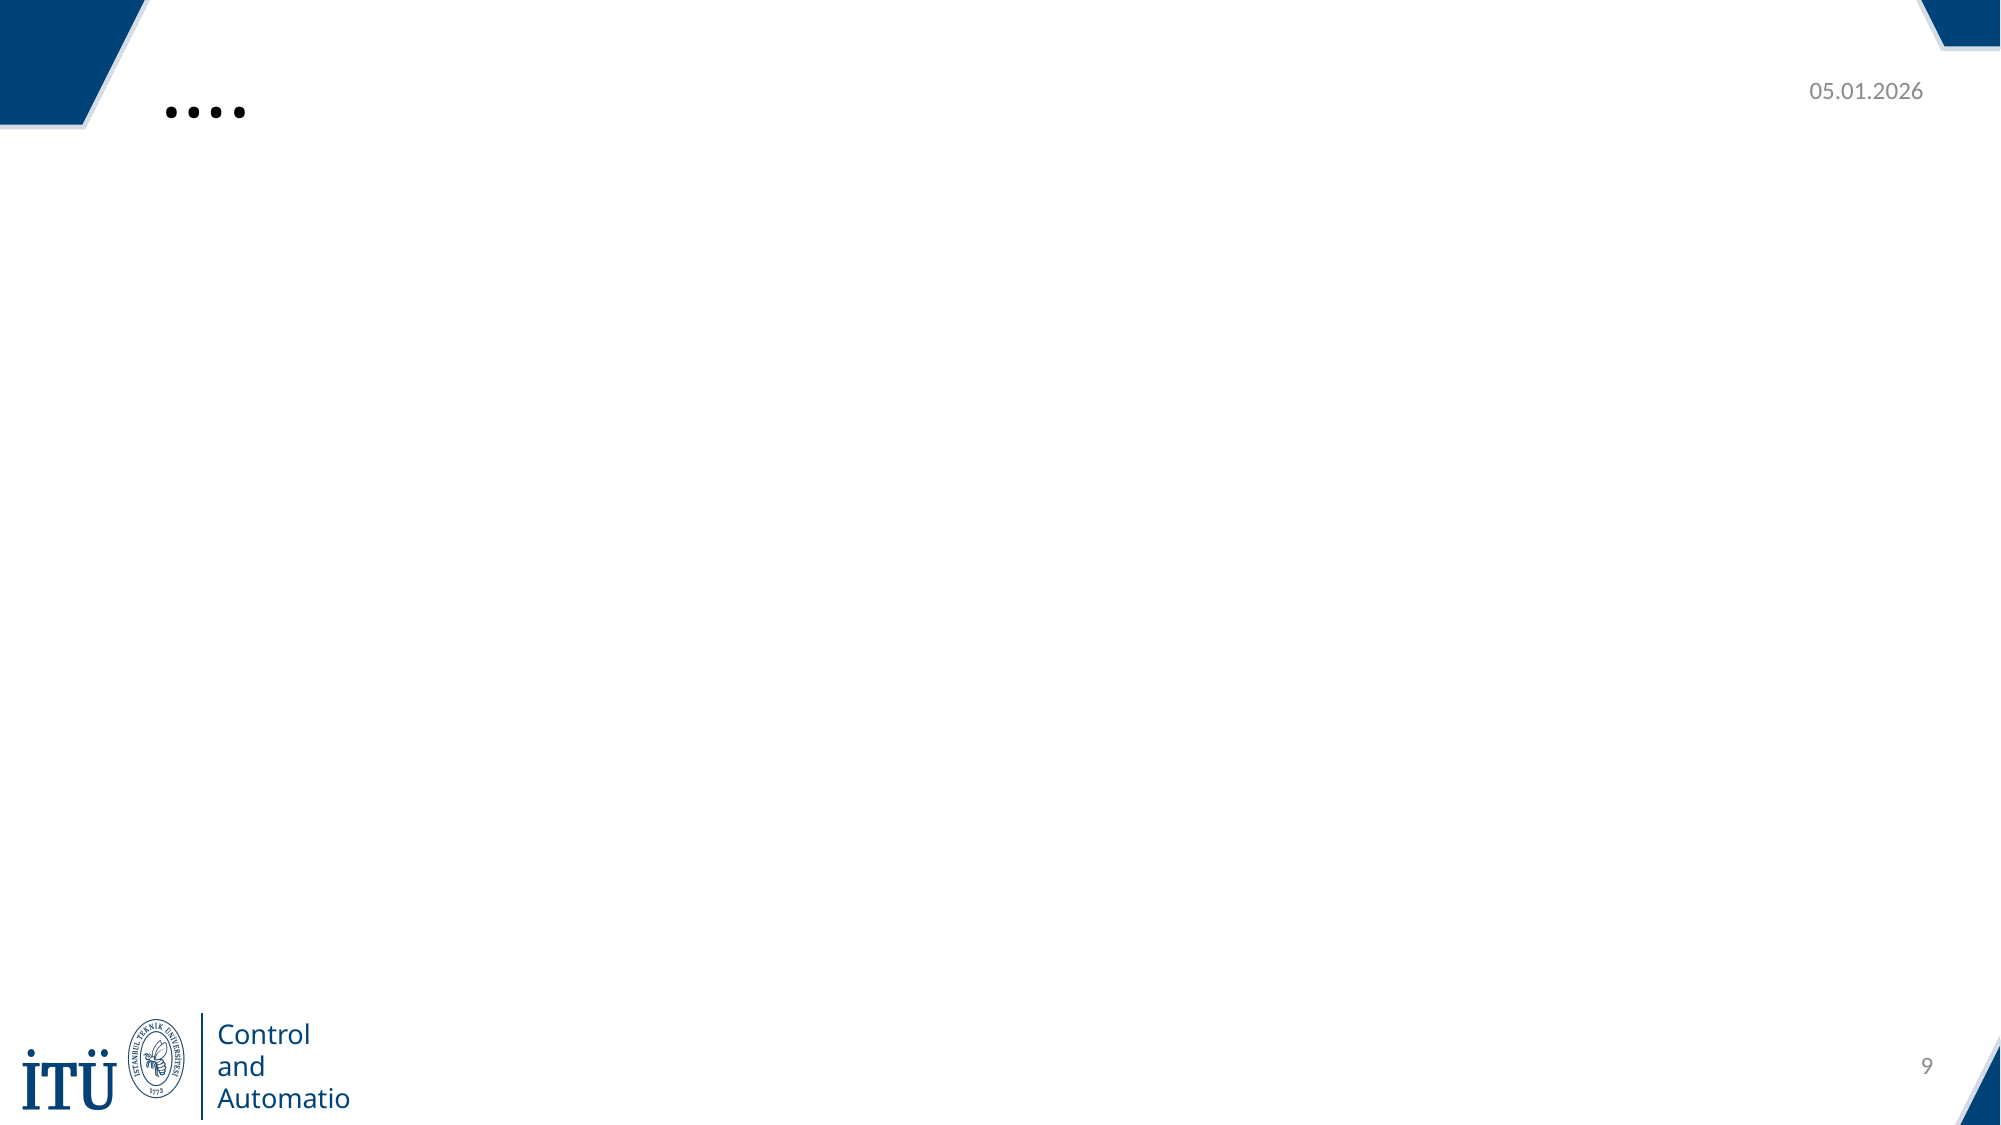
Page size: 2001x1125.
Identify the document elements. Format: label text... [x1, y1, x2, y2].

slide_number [1794, 59, 1949, 120]
text_box …. [145, 34, 1827, 146]
slide_number 9 [1498, 1034, 1949, 1095]
picture [203, 1013, 207, 1116]
picture [0, 1013, 201, 1116]
